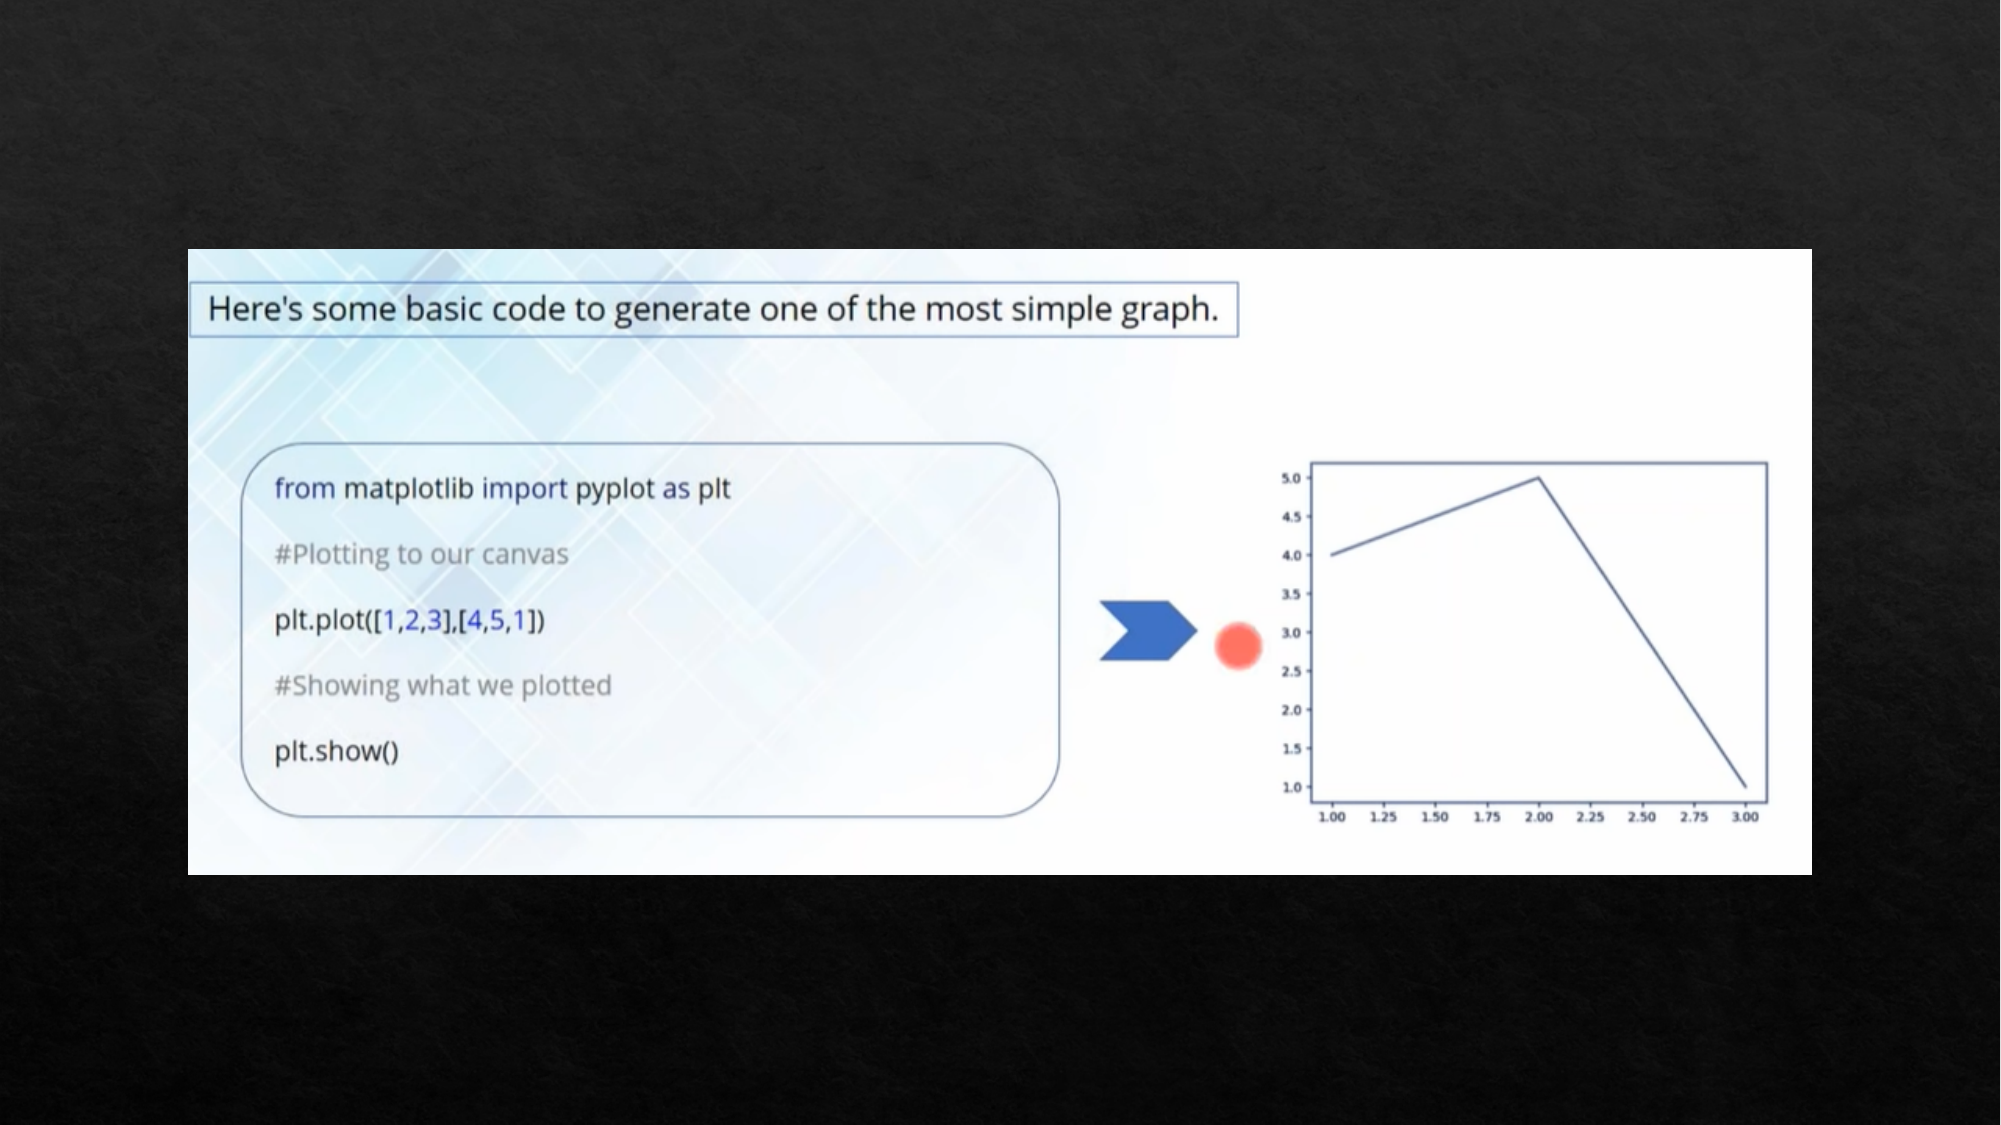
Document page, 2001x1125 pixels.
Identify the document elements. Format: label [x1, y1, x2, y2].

picture [187, 249, 1812, 876]
